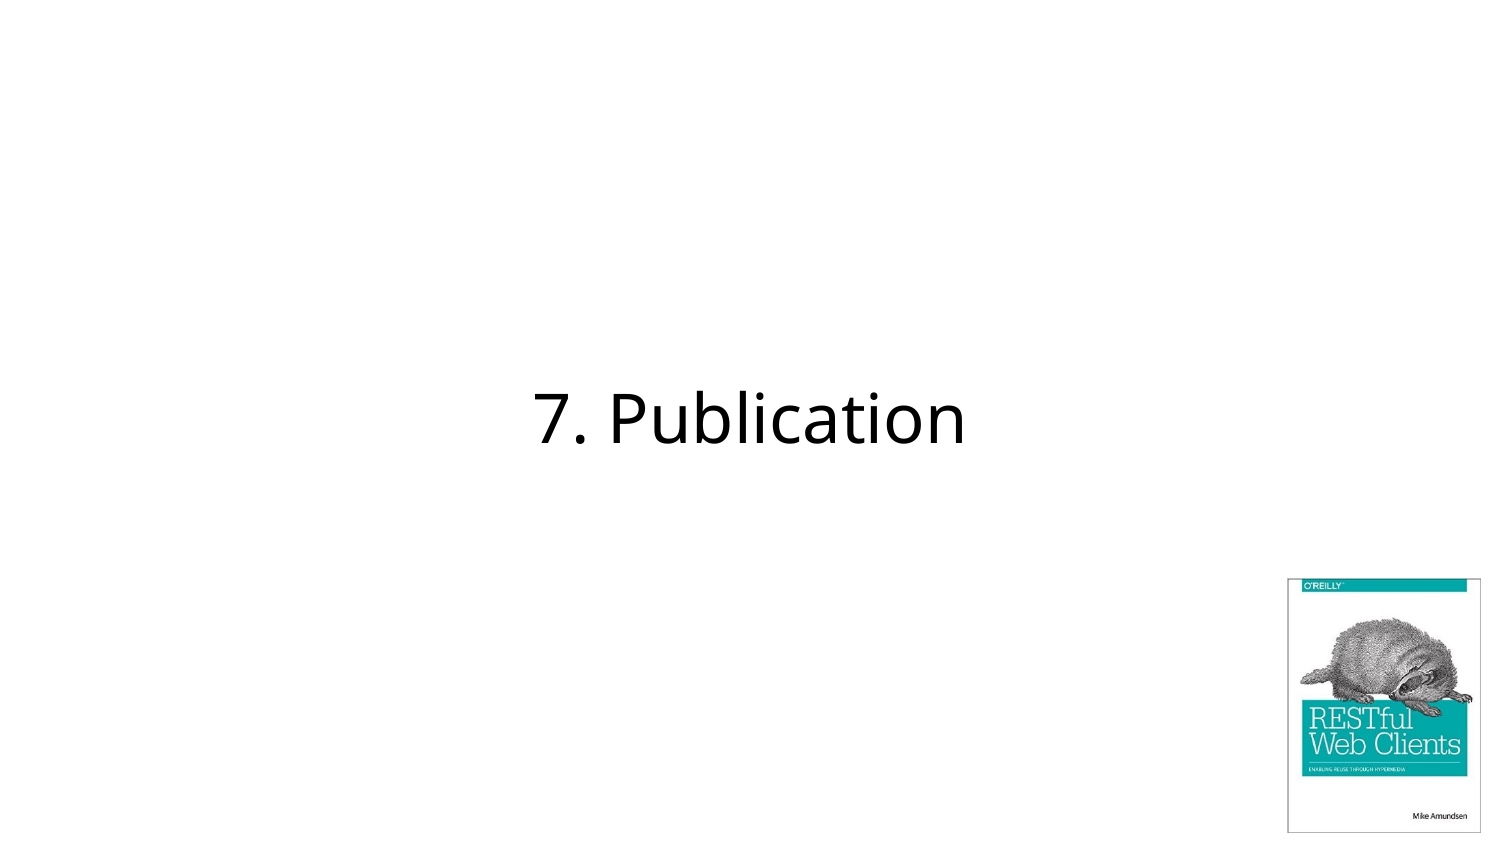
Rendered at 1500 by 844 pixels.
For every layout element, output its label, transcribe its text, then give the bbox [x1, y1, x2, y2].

picture [1287, 578, 1481, 833]
title 7. Publication [75, 33, 1425, 808]
